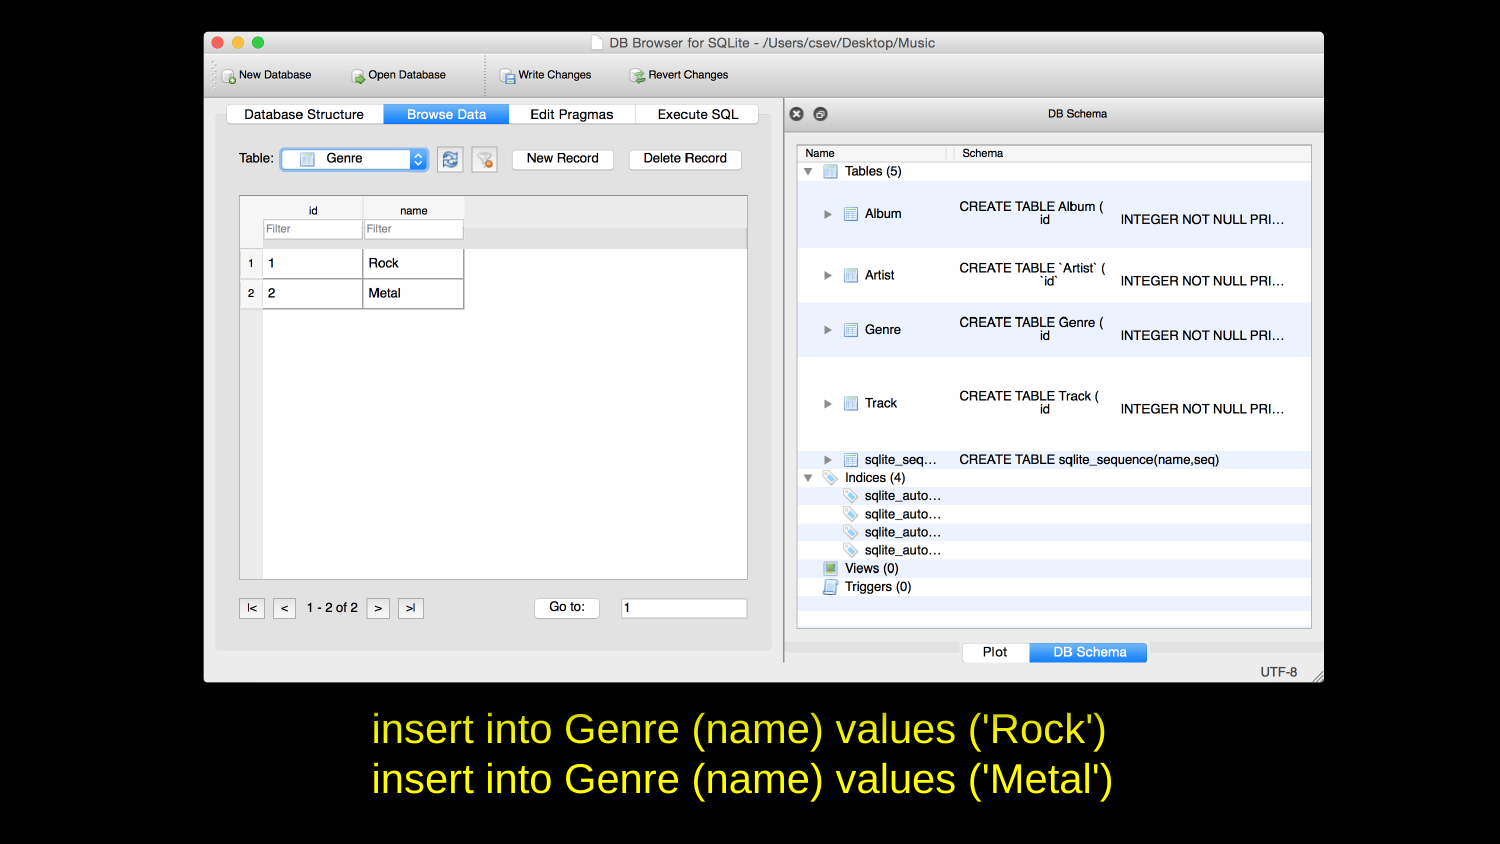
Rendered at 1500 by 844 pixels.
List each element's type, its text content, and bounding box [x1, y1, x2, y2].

text_box insert into Genre (name) values ('Rock') insert into Genre (name) values ('Metal') [371, 772, 1231, 805]
picture [147, 0, 1380, 763]
